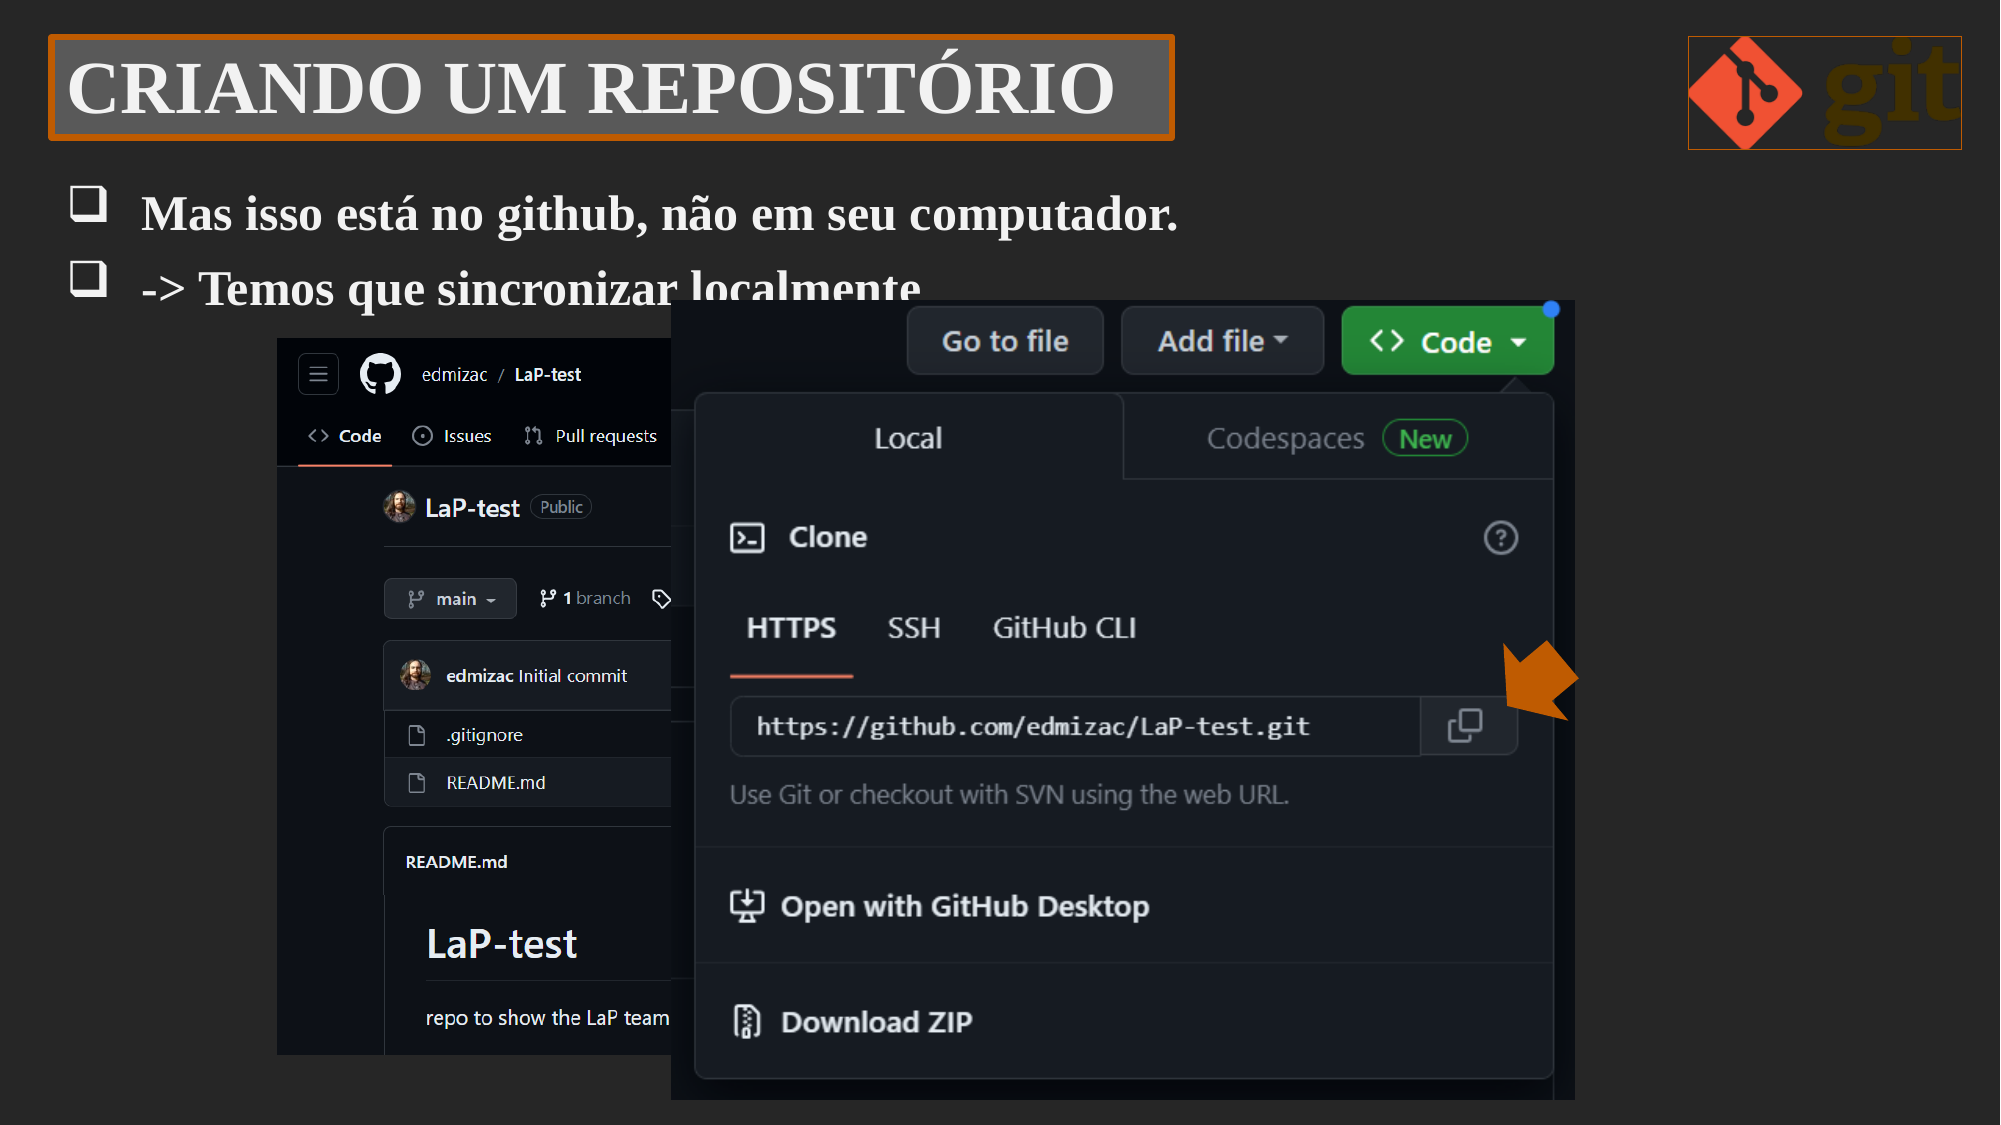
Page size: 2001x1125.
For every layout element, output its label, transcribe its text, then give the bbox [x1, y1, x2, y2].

picture [1688, 36, 1962, 150]
text_box Mas isso está no github, não em seu computador. -> Temos que sincronizar localmente [51, 179, 1554, 620]
picture [277, 300, 1575, 1100]
text_box CRIANDO UM REPOSITÓRIO [51, 37, 1173, 138]
